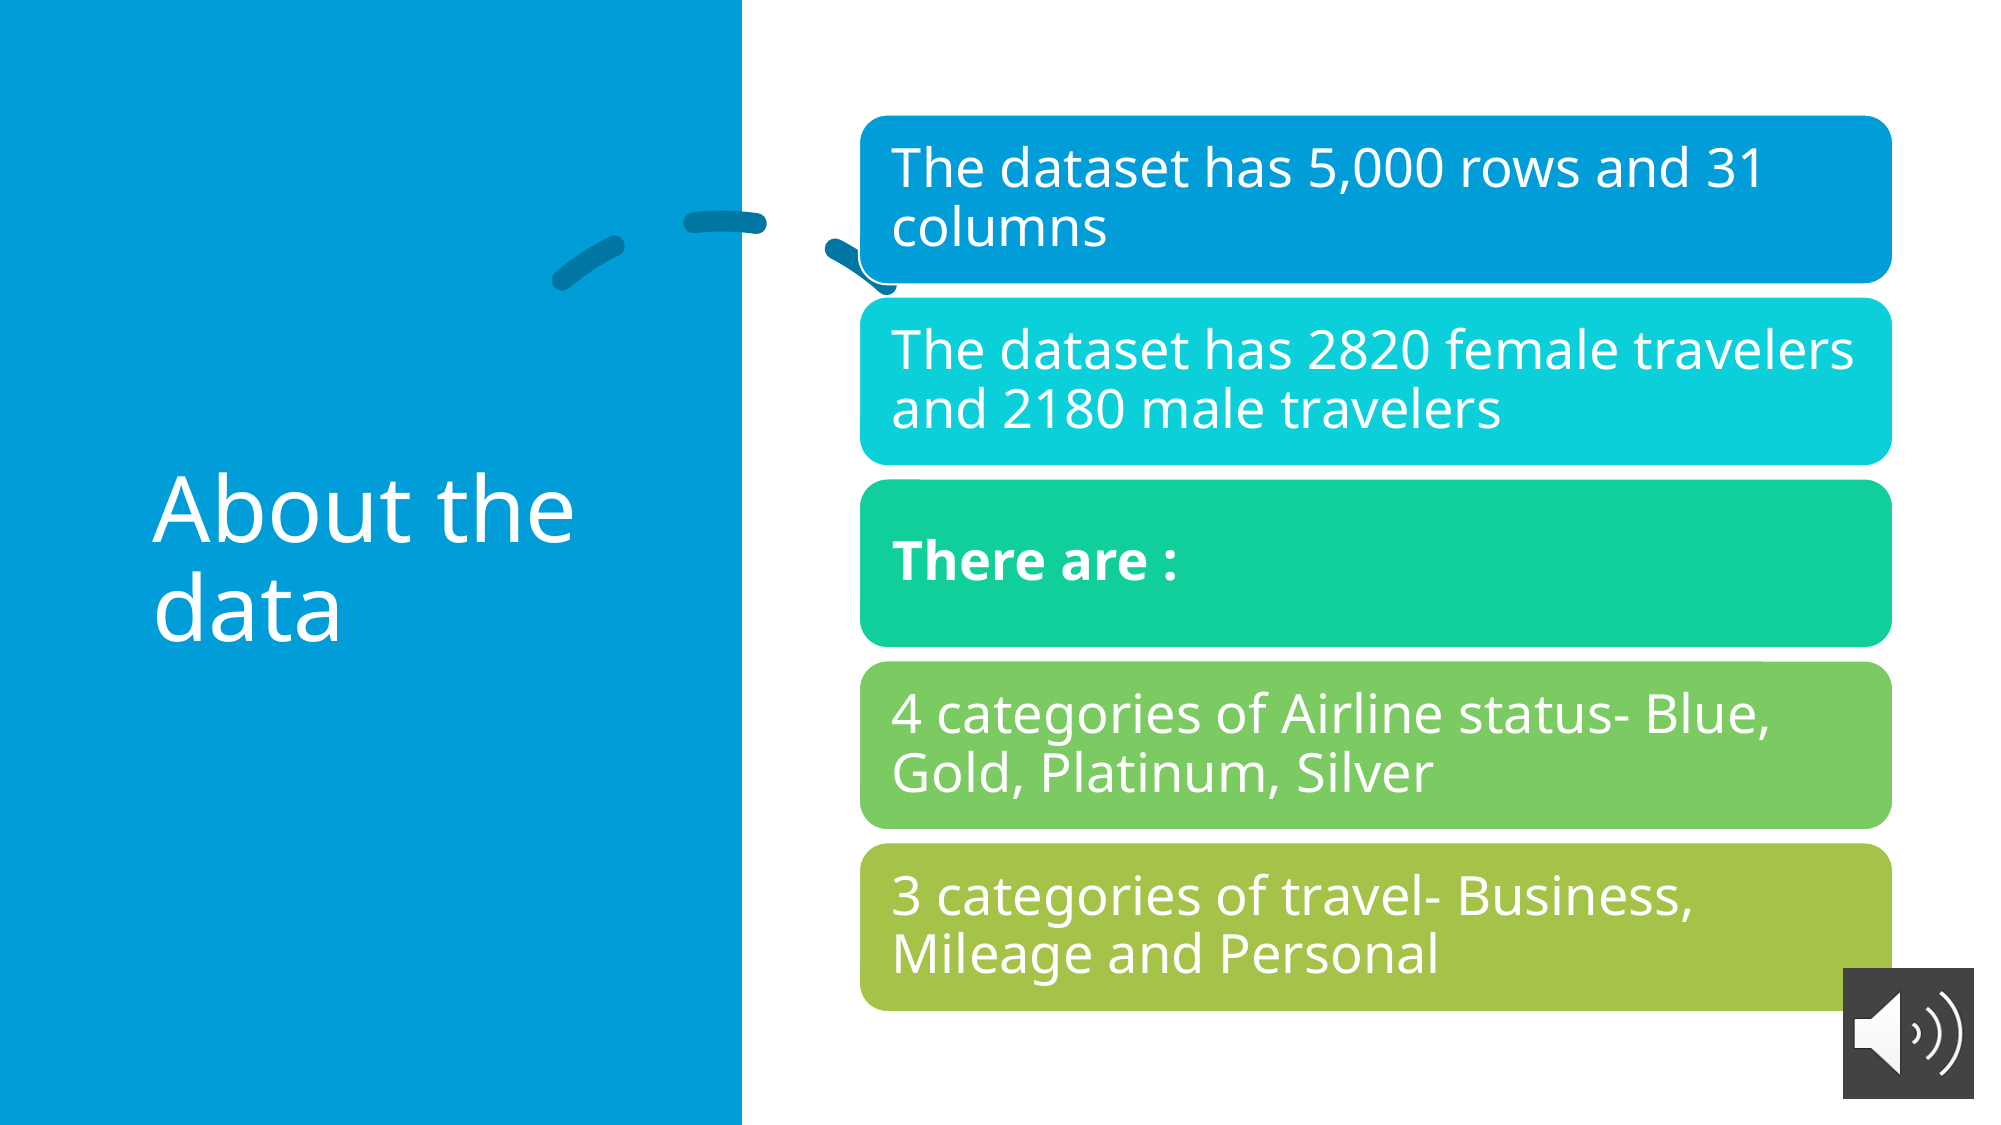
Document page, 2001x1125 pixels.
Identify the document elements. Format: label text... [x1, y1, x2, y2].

text_box [743, 0, 2000, 1125]
title About the data [137, 105, 622, 1020]
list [858, 107, 1894, 1020]
text_box [622, 220, 858, 467]
text_box [0, 0, 743, 1125]
picture [1841, 966, 1975, 1100]
